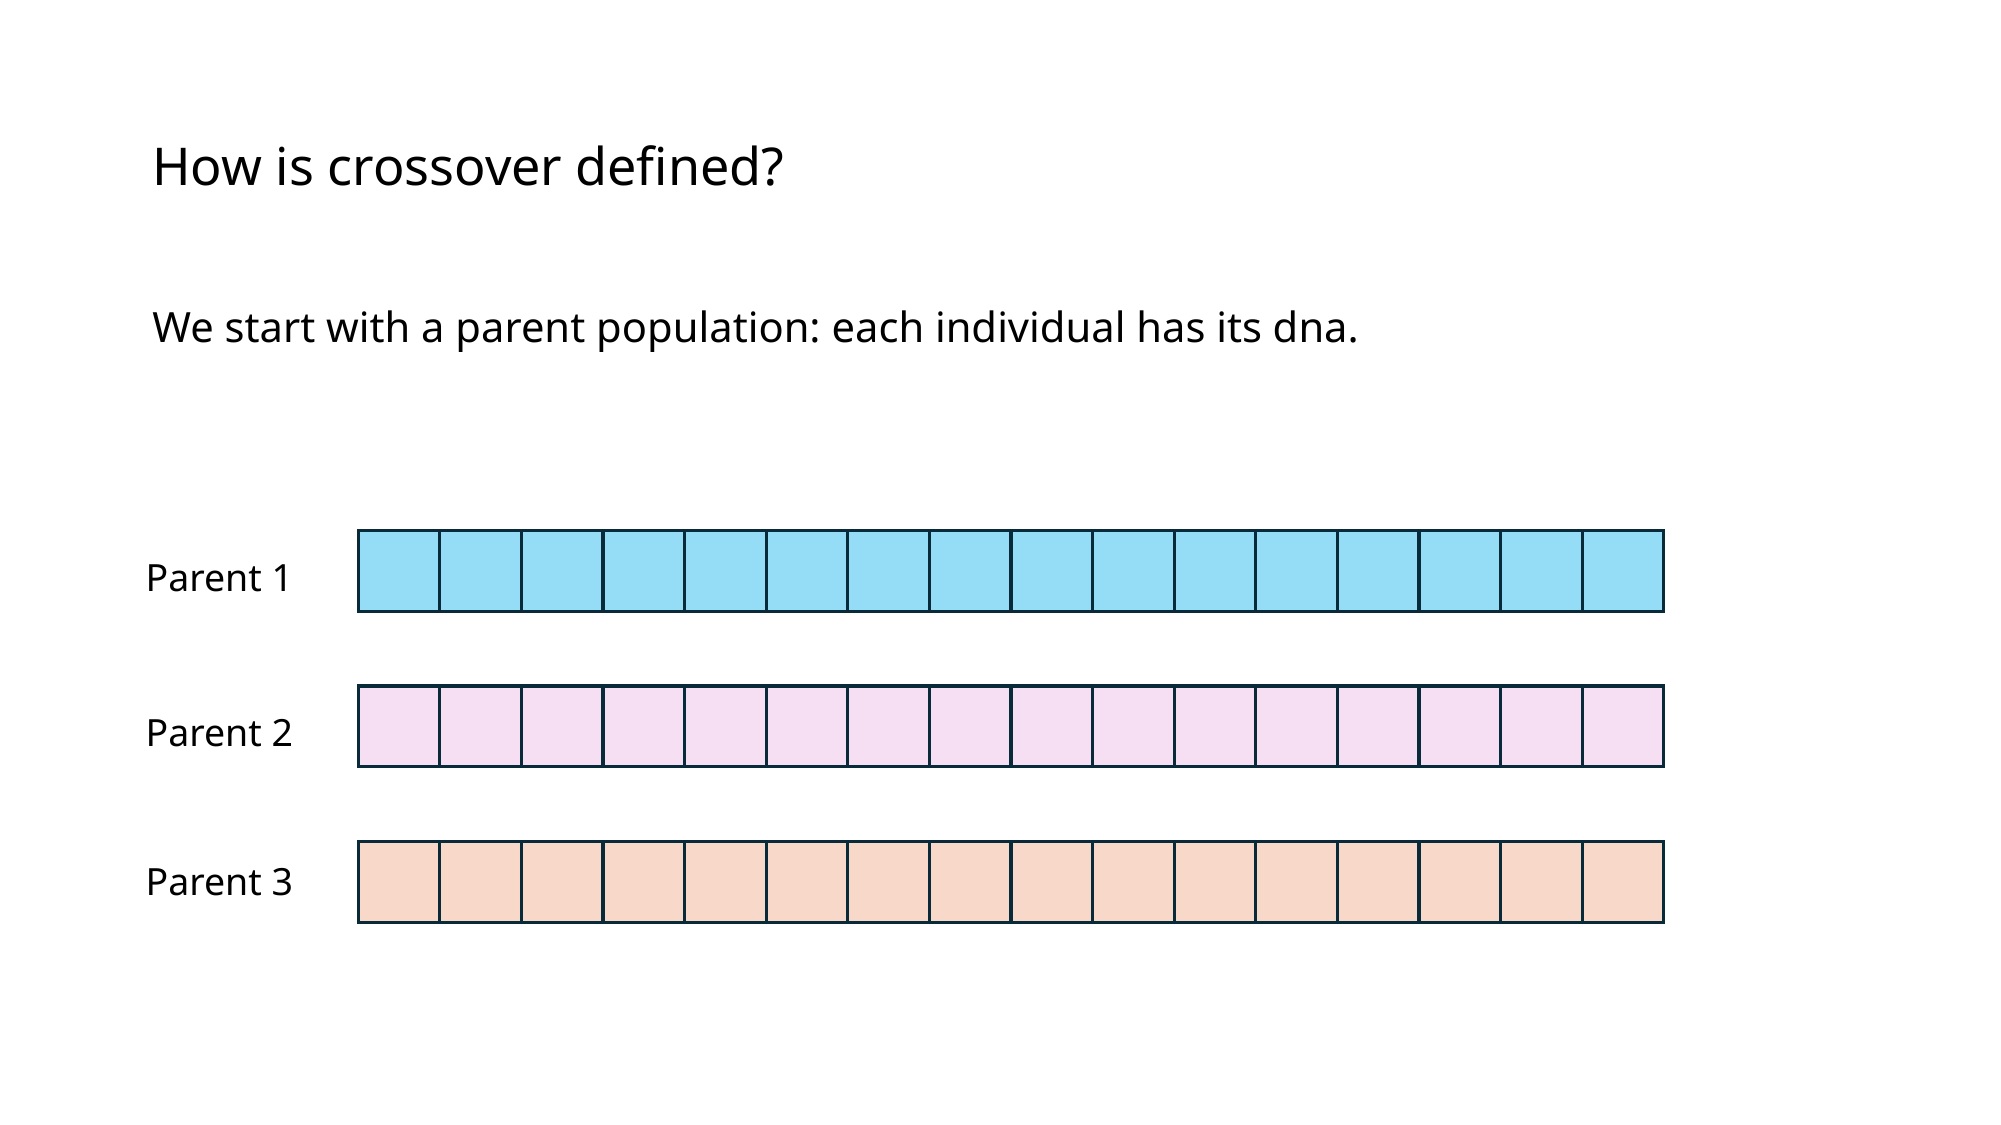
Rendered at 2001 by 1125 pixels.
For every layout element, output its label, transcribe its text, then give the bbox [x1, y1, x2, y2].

text_box [1581, 840, 1665, 924]
text_box [1499, 529, 1581, 613]
text_box [1173, 529, 1254, 613]
text_box [1336, 529, 1418, 613]
text_box [765, 840, 846, 924]
text_box [601, 840, 683, 924]
text_box [1254, 529, 1336, 613]
text_box [520, 529, 601, 613]
text_box [1418, 840, 1499, 924]
title How is crossover defined? [137, 59, 1863, 278]
text_box [520, 684, 601, 768]
text_box [601, 529, 683, 613]
text_box [1091, 529, 1173, 613]
text_box [1336, 840, 1418, 924]
text_box [1173, 840, 1254, 924]
text_box [1581, 684, 1665, 768]
text_box [1254, 840, 1336, 924]
text_box [846, 684, 928, 768]
text_box [928, 529, 1013, 613]
text_box [1013, 529, 1091, 613]
text_box [357, 684, 438, 768]
text_box [357, 529, 438, 613]
text_box [438, 840, 520, 924]
text_box [683, 840, 765, 924]
text_box [1091, 684, 1173, 768]
text_box [601, 684, 683, 768]
text_box [1336, 684, 1418, 768]
text_box [1013, 840, 1091, 924]
text_box [357, 840, 438, 924]
text_box [928, 840, 1013, 924]
text_box [1013, 684, 1091, 768]
text_box [928, 684, 1013, 768]
text_box [520, 840, 601, 924]
text_box Parent 3 [130, 850, 309, 911]
text_box Parent 1 [130, 546, 309, 606]
text_box [1173, 684, 1254, 768]
list We start with a parent population: each individual has its dna. [137, 299, 1863, 435]
text_box [1418, 529, 1499, 613]
text_box [438, 684, 520, 768]
text_box [1254, 684, 1336, 768]
text_box [1499, 684, 1581, 768]
text_box [846, 840, 928, 924]
text_box [1581, 529, 1665, 613]
text_box [1091, 840, 1173, 924]
text_box [683, 684, 765, 768]
text_box [1499, 840, 1581, 924]
text_box [846, 529, 928, 613]
text_box [683, 529, 765, 613]
text_box [765, 684, 846, 768]
text_box [765, 529, 846, 613]
text_box [438, 529, 520, 613]
text_box Parent 2 [130, 702, 309, 762]
text_box [1418, 684, 1499, 768]
